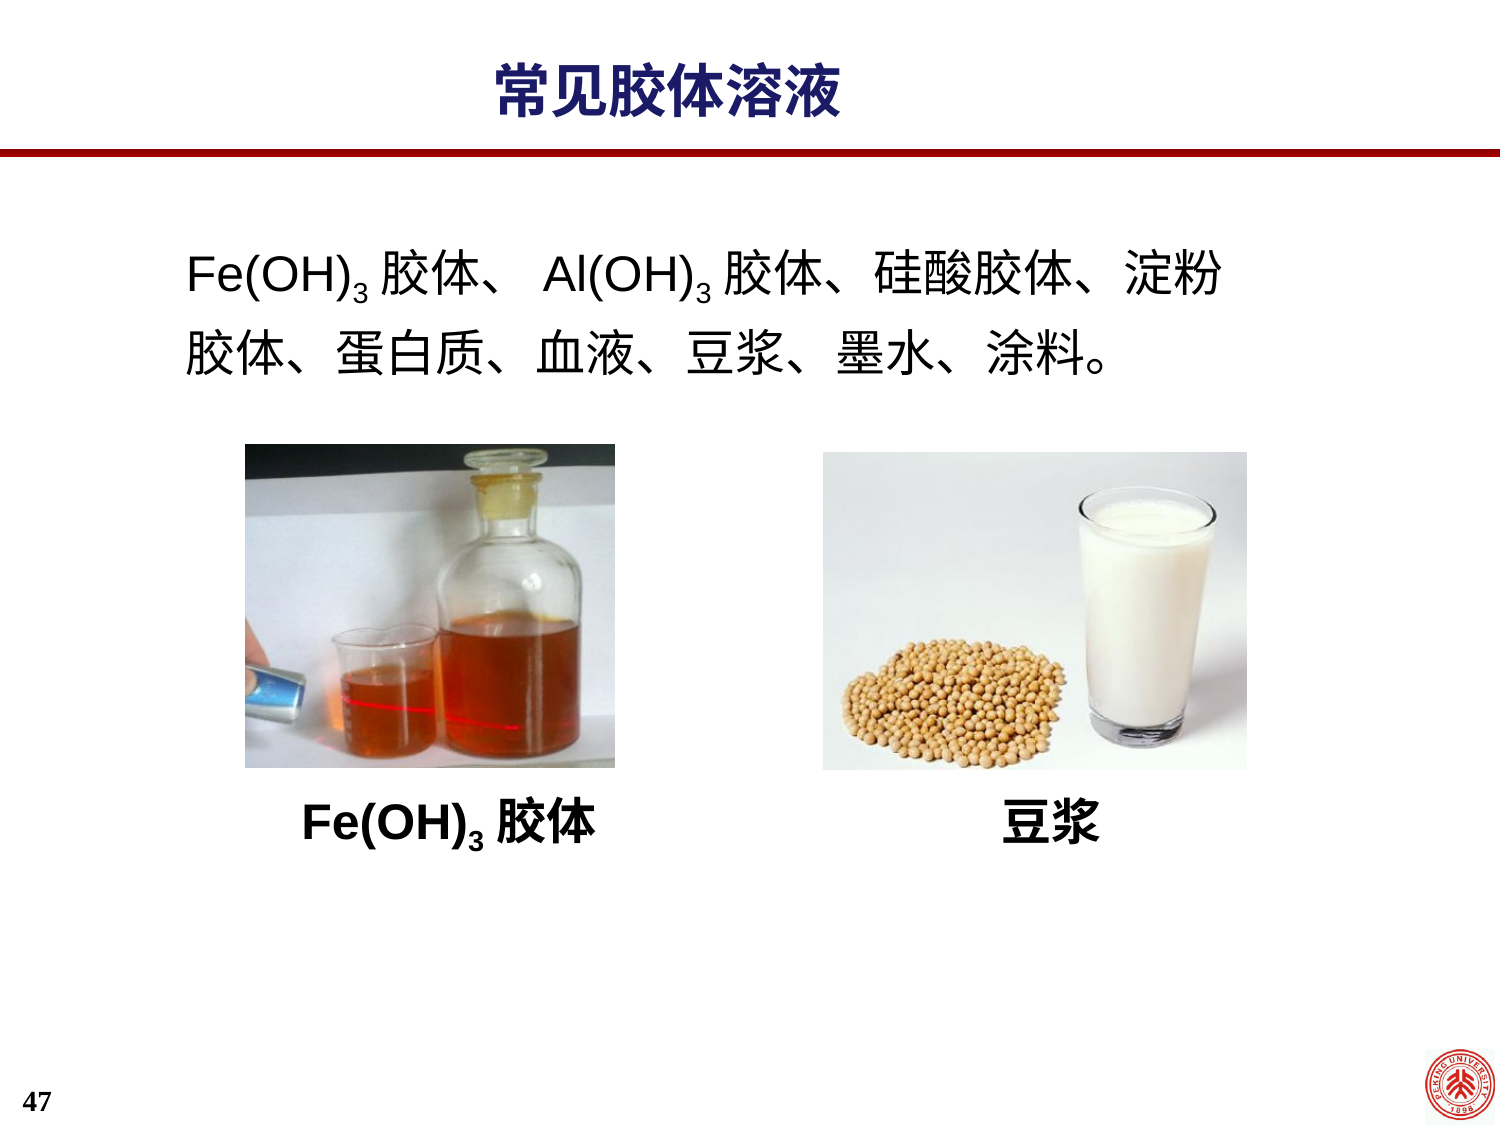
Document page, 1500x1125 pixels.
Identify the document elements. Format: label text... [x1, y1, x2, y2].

text_box [0, 149, 1500, 157]
text_box 常见胶体溶液 [477, 19, 1007, 132]
text_box Fe(OH)3胶体、Al(OH)3胶体、硅酸胶体、淀粉胶体、蛋白质、血液、豆浆、墨水、涂料。 [171, 219, 1270, 389]
text_box 豆浆 [962, 782, 1140, 858]
picture [823, 451, 1247, 770]
picture [245, 444, 615, 769]
footer 47 [0, 1074, 76, 1113]
picture [1425, 1049, 1495, 1125]
text_box Fe(OH)3胶体 [286, 782, 612, 865]
